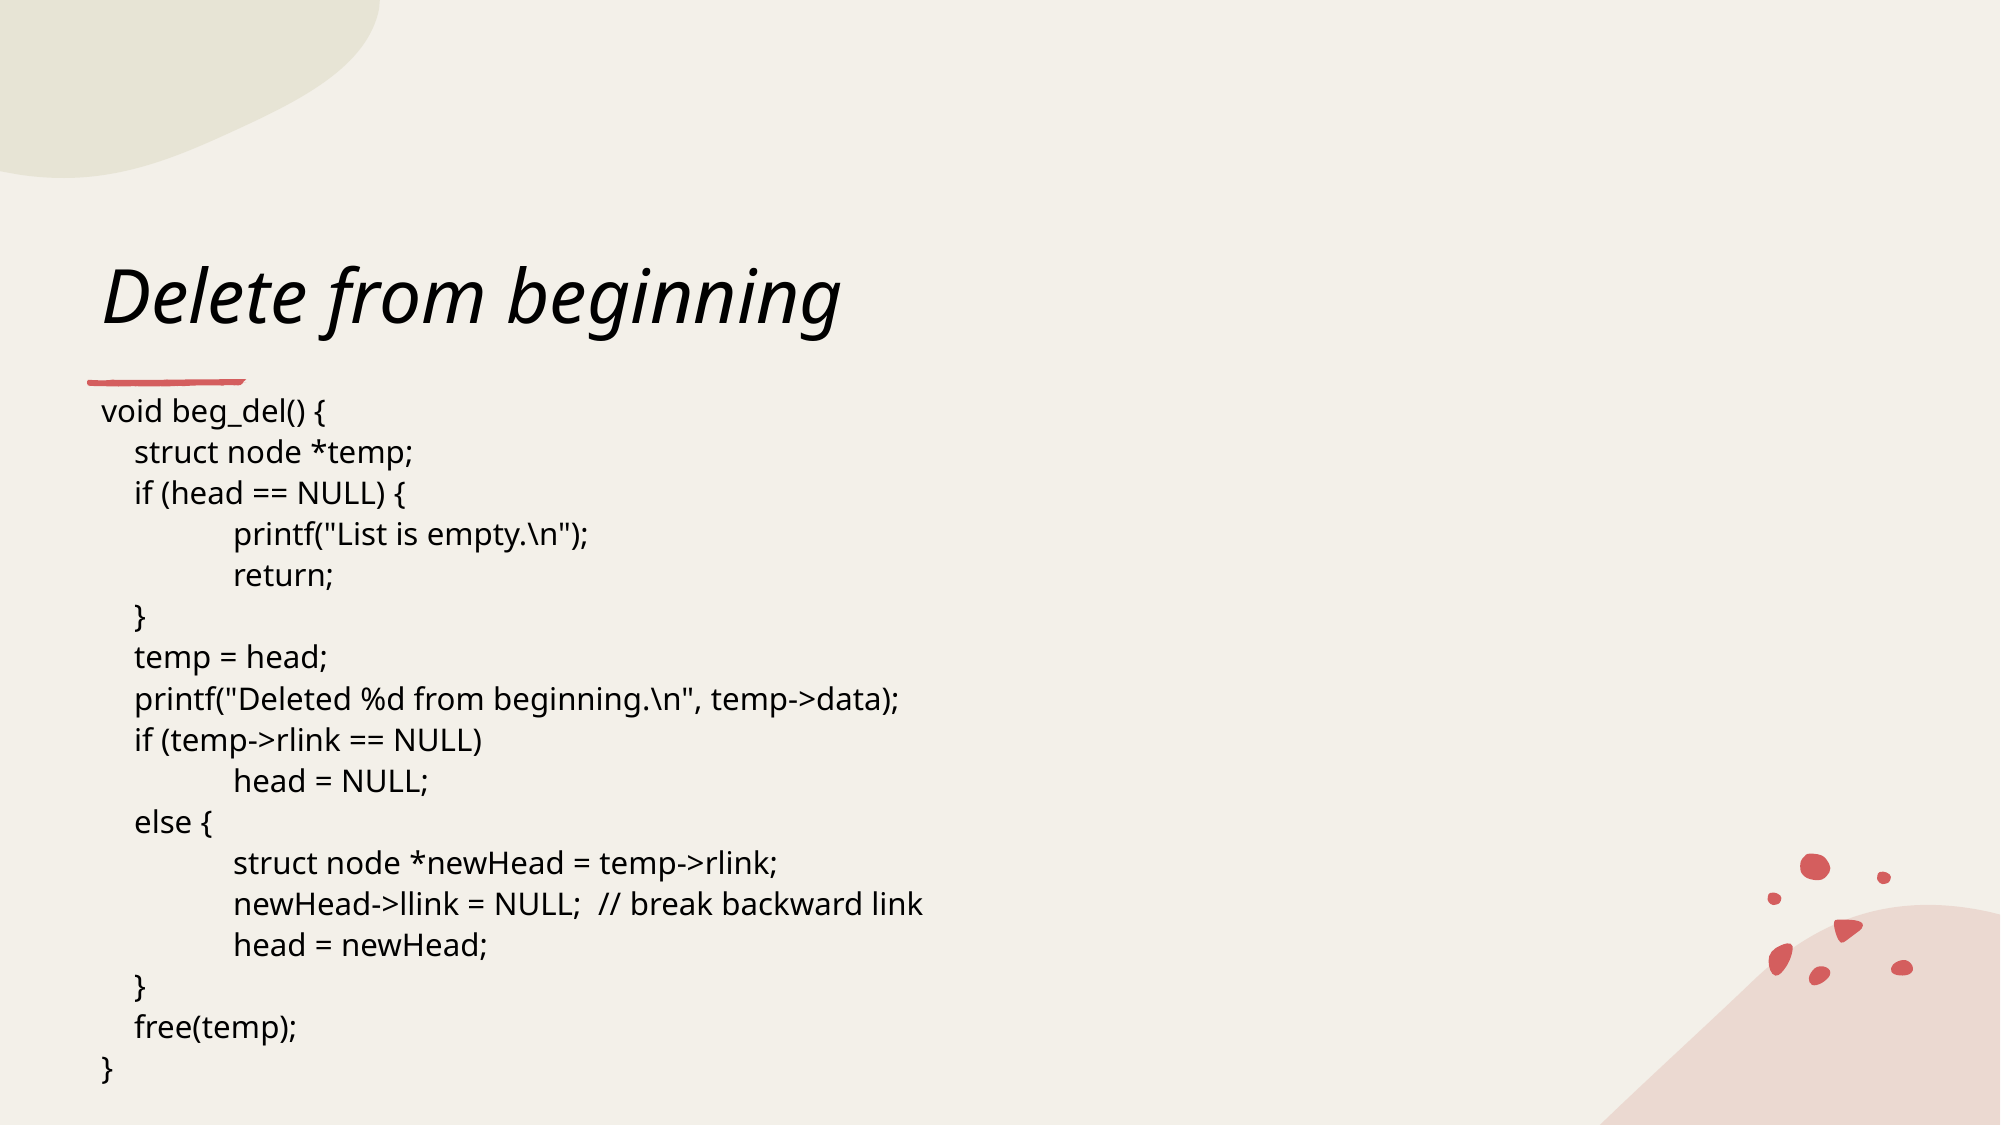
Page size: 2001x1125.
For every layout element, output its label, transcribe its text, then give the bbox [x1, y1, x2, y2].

list void beg_del() { struct node *temp; if (head == NULL) { printf("List is empty.\n"); return; } temp = head; printf("Deleted %d from beginning.\n", temp->data); if (temp->rlink == NULL) head = NULL; else { struct node *newHead = temp->rlink; newHead->llink = NULL; // break backward link head = newHead; } free(temp); } [86, 379, 1740, 1100]
title Delete from beginning [86, 129, 1740, 347]
